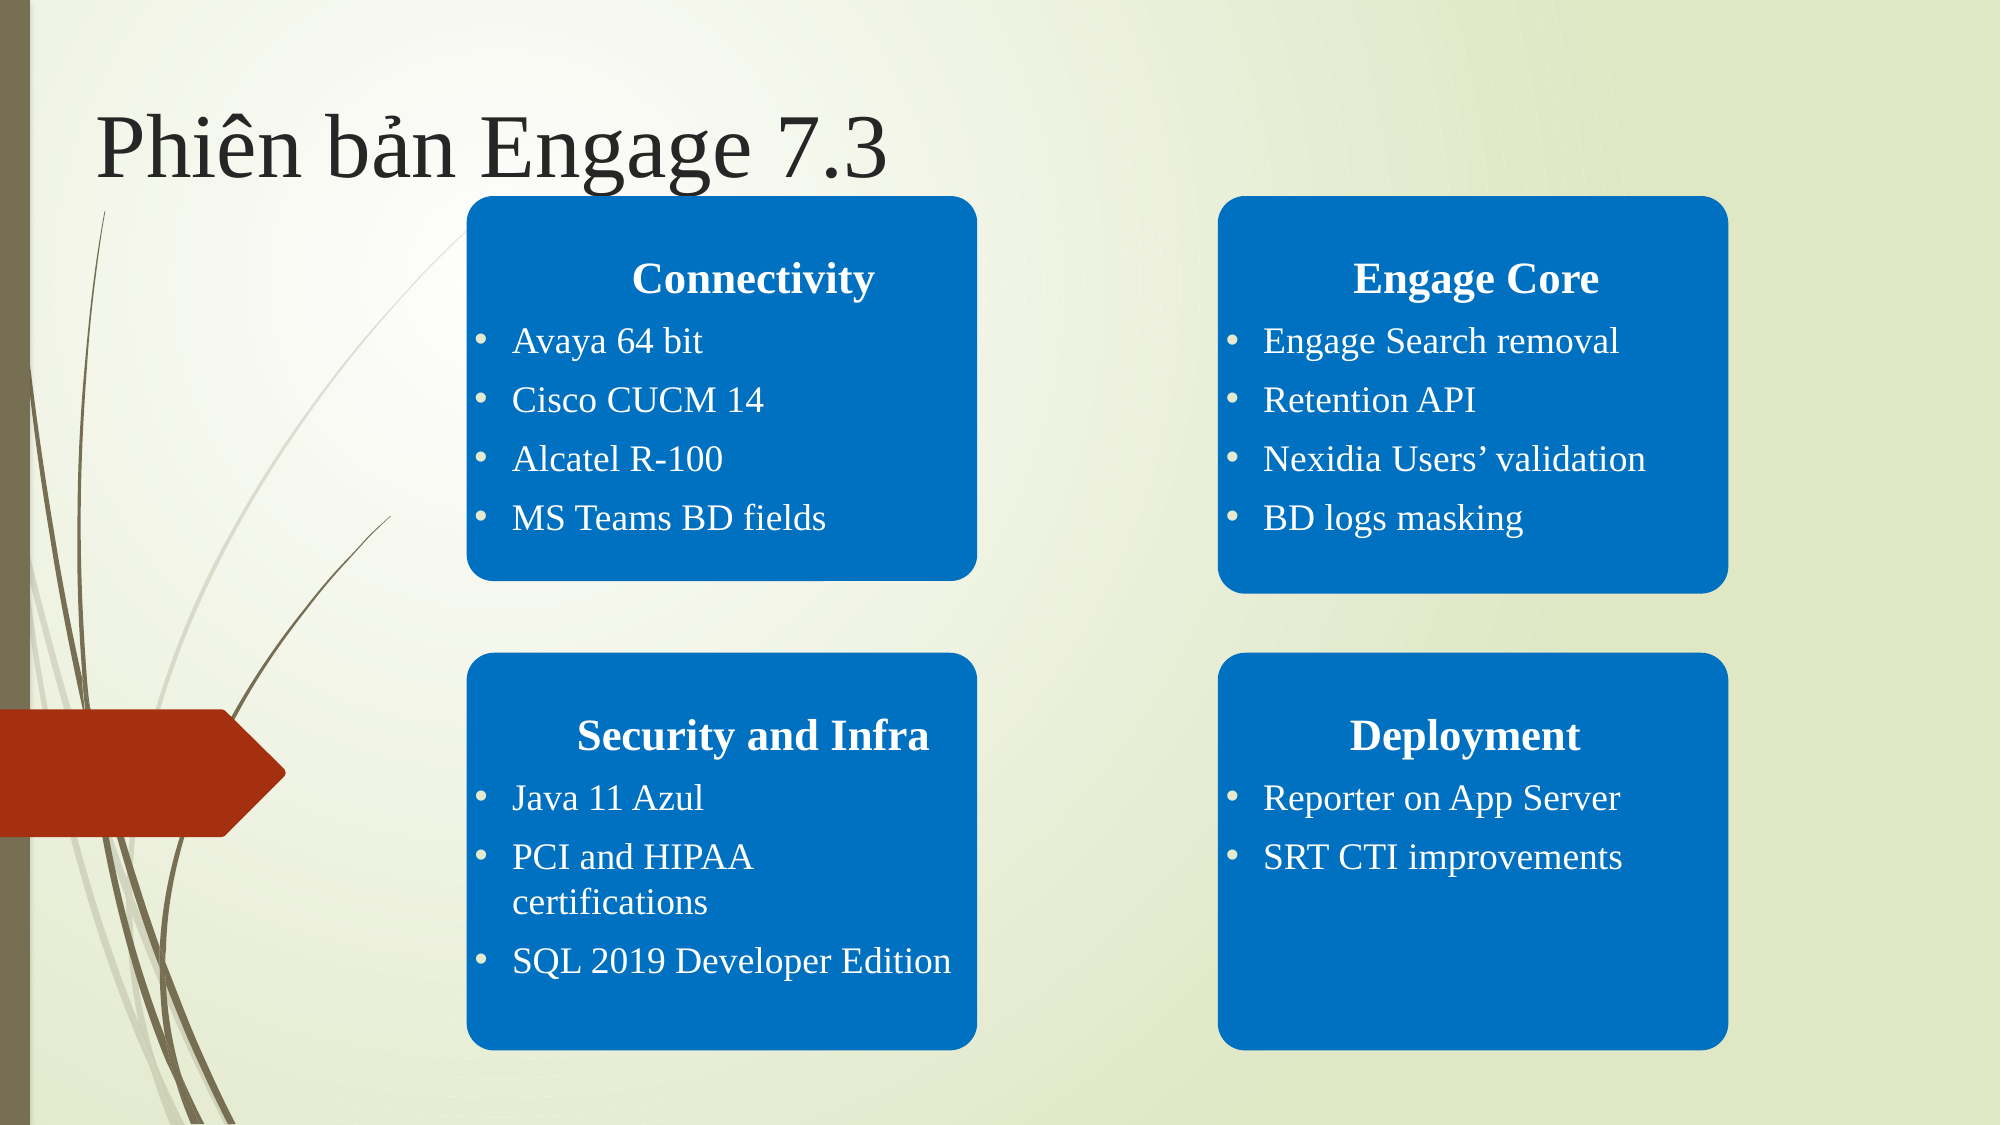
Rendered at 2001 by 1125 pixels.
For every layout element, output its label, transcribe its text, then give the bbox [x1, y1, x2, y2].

text_box Security and Infra Java 11 Azul PCI and HIPAA certifications SQL 2019 Developer Edition [466, 652, 978, 1051]
text_box Deployment Reporter on App Server SRT CTI improvements [1217, 652, 1729, 1051]
text_box Connectivity Avaya 64 bit Cisco CUCM 14 Alcatel R-100 MS Teams BD fields [466, 196, 978, 582]
text_box Engage Core Engage Search removal Retention API Nexidia Users’ validation BD logs masking [1217, 196, 1729, 594]
title Phiên bản Engage 7.3 [80, 78, 1529, 204]
